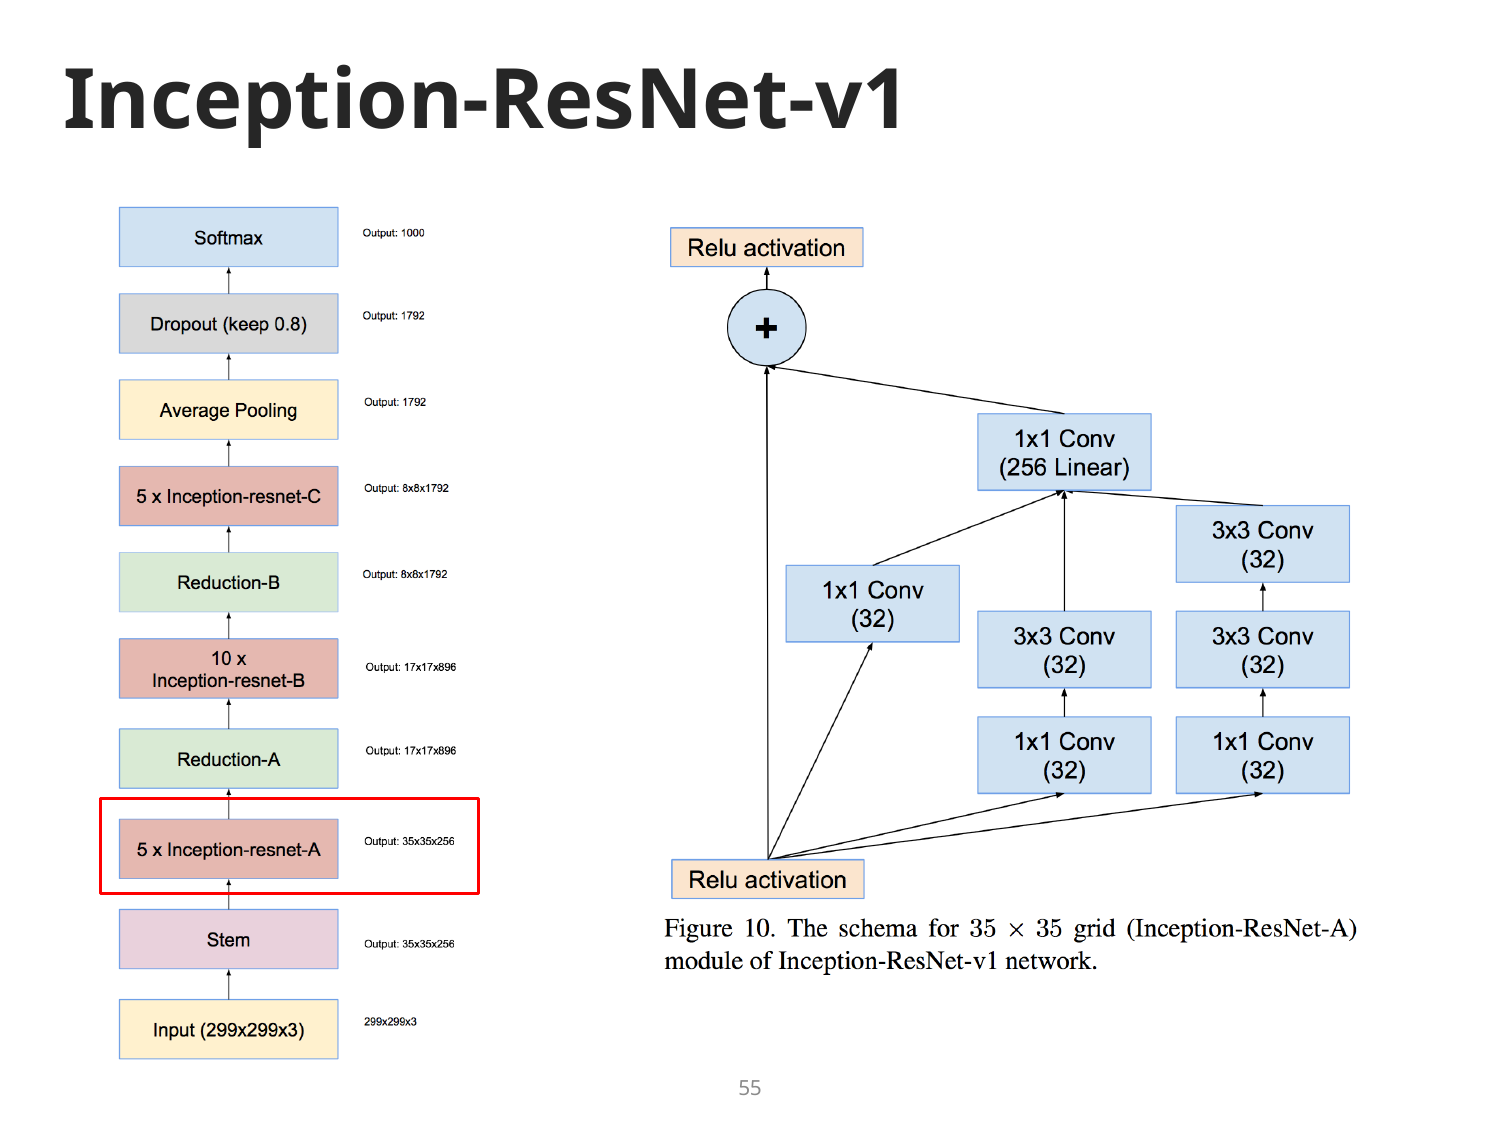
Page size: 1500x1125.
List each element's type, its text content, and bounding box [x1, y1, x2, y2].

slide_number 55 [575, 1058, 925, 1119]
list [47, 184, 503, 1078]
title Inception-ResNet-v1 [48, 41, 1456, 149]
picture [643, 211, 1377, 999]
